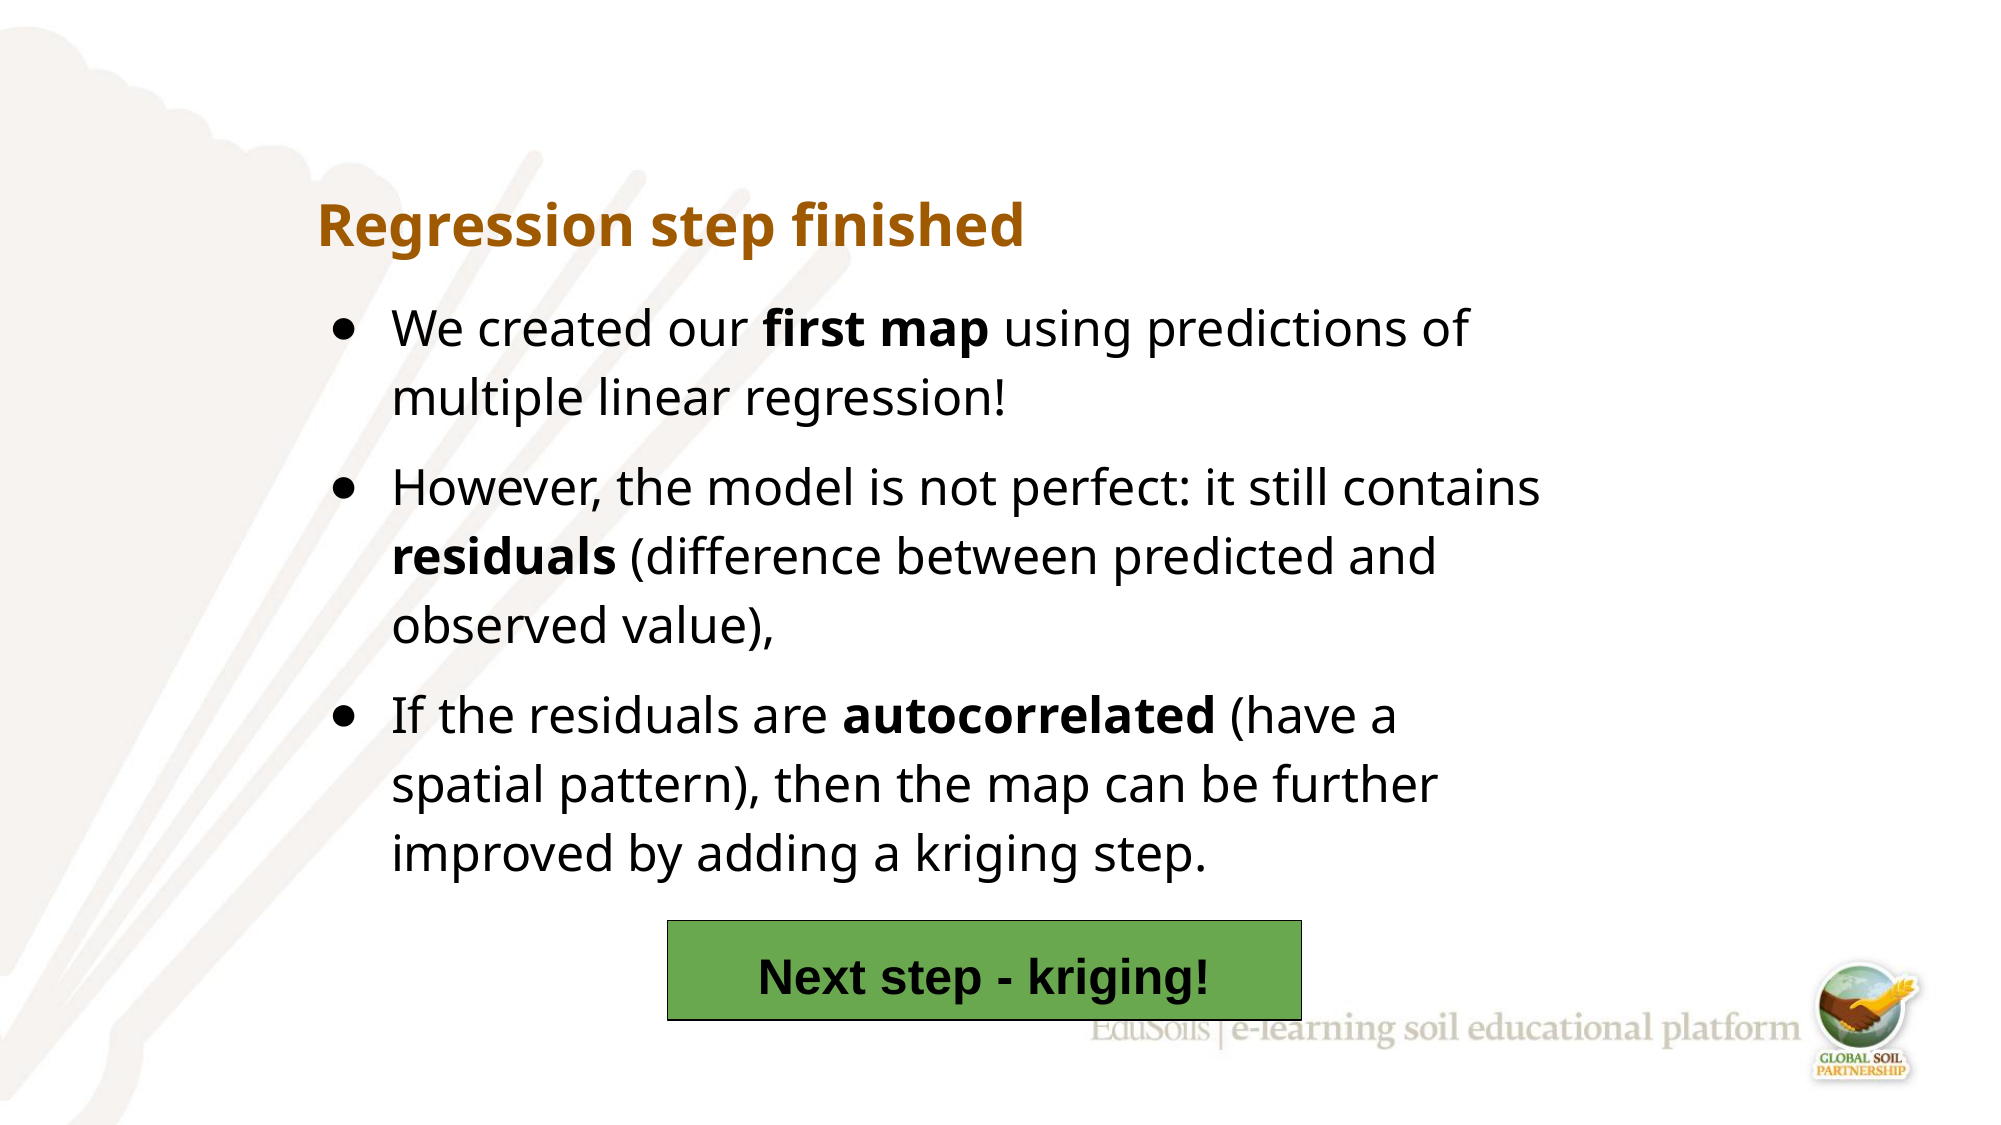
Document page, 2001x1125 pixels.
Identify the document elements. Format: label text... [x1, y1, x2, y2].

slide_number ‹#› [1639, 1019, 1730, 1106]
picture [0, 0, 2001, 1125]
list We created our first map using predictions of multiple linear regression! However, the model is not perfect: it still contains residuals (difference between predicted and observed value), If the residuals are autocorrelated (have a spatial pattern), then the map can be further improved by adding a kriging step. [301, 272, 1568, 899]
title Regression step finished [301, 173, 1699, 273]
text_box Next step - kriging! [667, 920, 1302, 1021]
